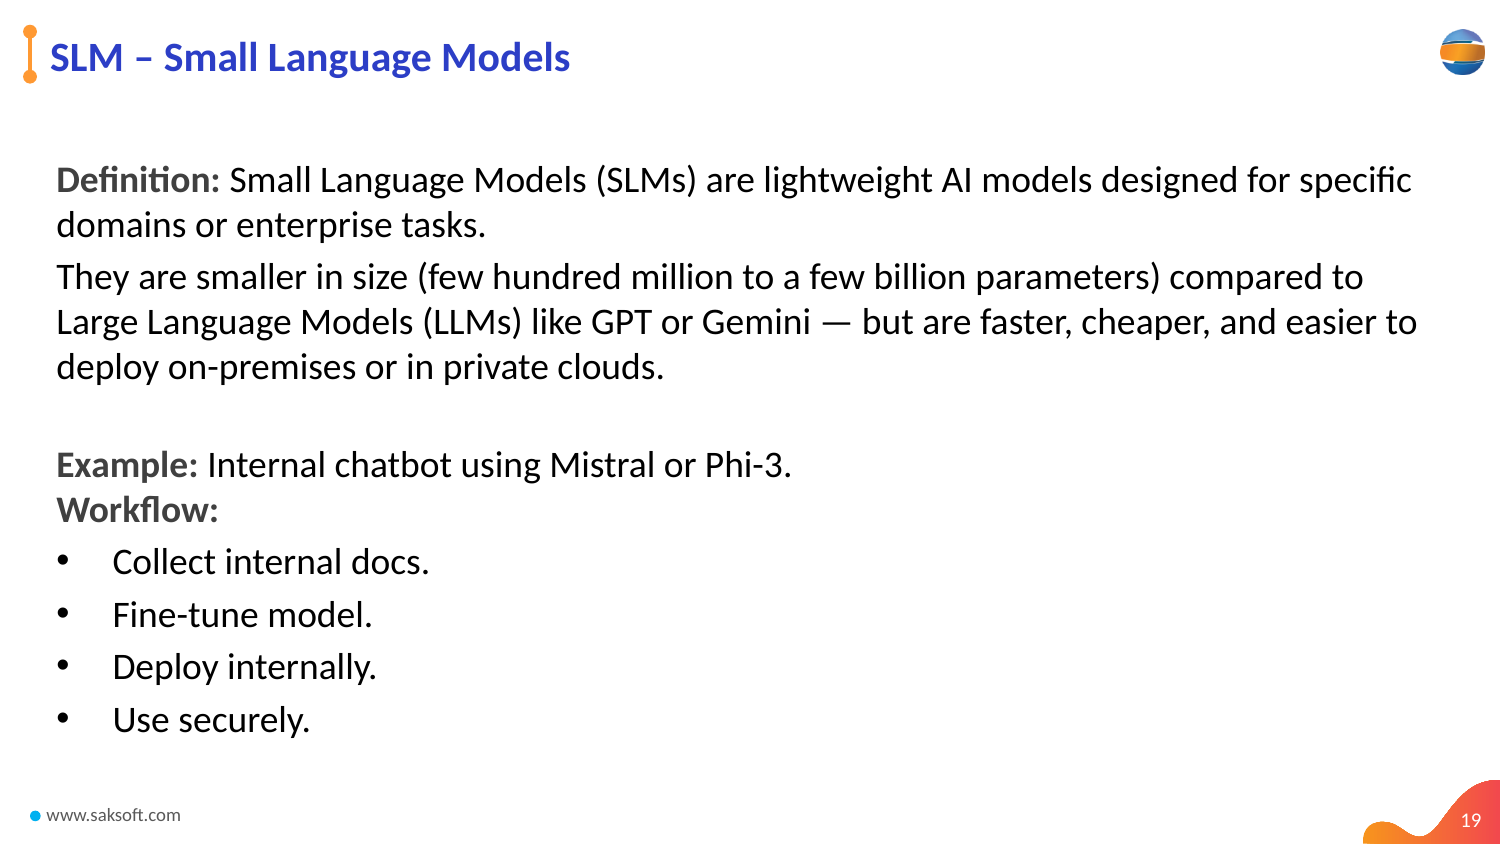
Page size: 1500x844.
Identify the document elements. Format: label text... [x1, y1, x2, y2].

picture [1453, 29, 1485, 75]
slide_number 19 [1442, 798, 1500, 844]
list Definition: Small Language Models (SLMs) are lightweight AI models designed for specific domains or enterprise tasks. They are smaller in size (few hundred million to a few billion parameters) compared to Large Language Models (LLMs) like GPT or Gemini — but are faster, cheaper, and easier to deploy on-premises or in private clouds. Example: Internal chatbot using Mistral or Phi-3. Workflow: Collect internal docs. Fine-tune model. Deploy internally. Use securely. [41, 147, 1459, 784]
title SLM – Small Language Models [35, 16, 1453, 93]
